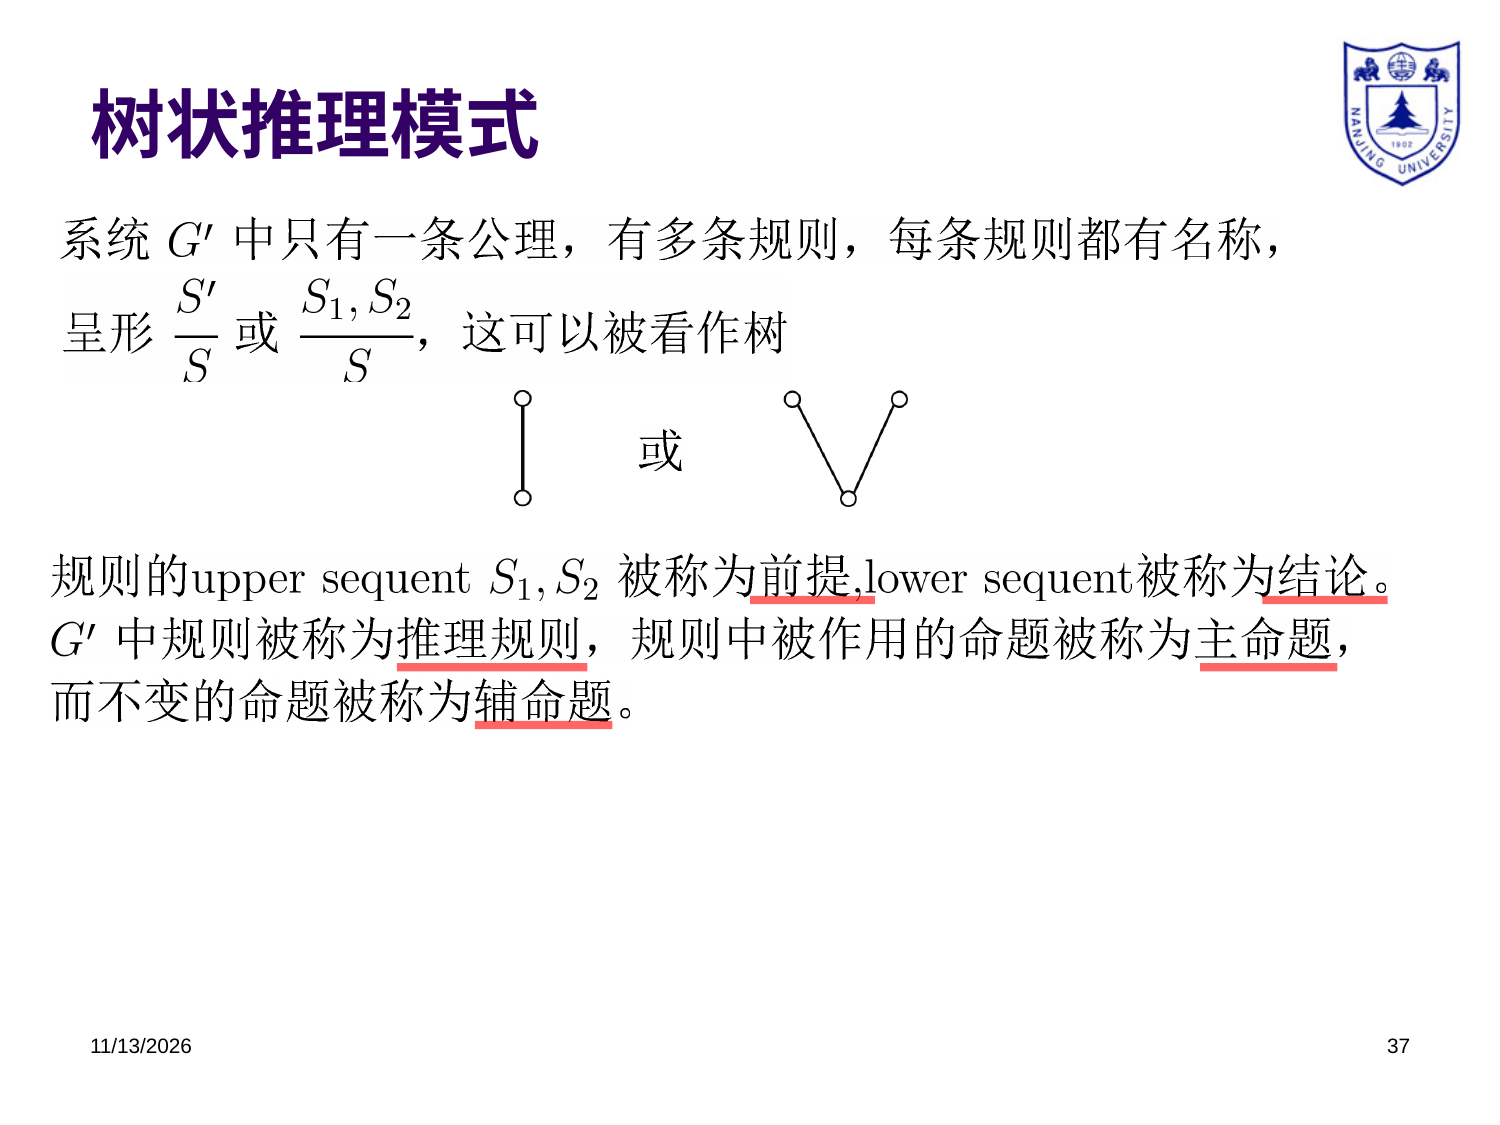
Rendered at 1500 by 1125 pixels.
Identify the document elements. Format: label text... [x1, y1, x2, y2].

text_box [49, 674, 632, 730]
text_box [637, 425, 684, 479]
picture [1337, 37, 1467, 189]
slide_number 37 [1074, 1025, 1425, 1100]
picture [780, 387, 910, 507]
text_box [61, 274, 789, 386]
title 树状推理模式 [75, 20, 1313, 175]
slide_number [75, 1025, 425, 1100]
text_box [49, 549, 1388, 604]
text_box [49, 612, 1348, 667]
picture [510, 387, 534, 509]
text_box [58, 212, 1278, 268]
